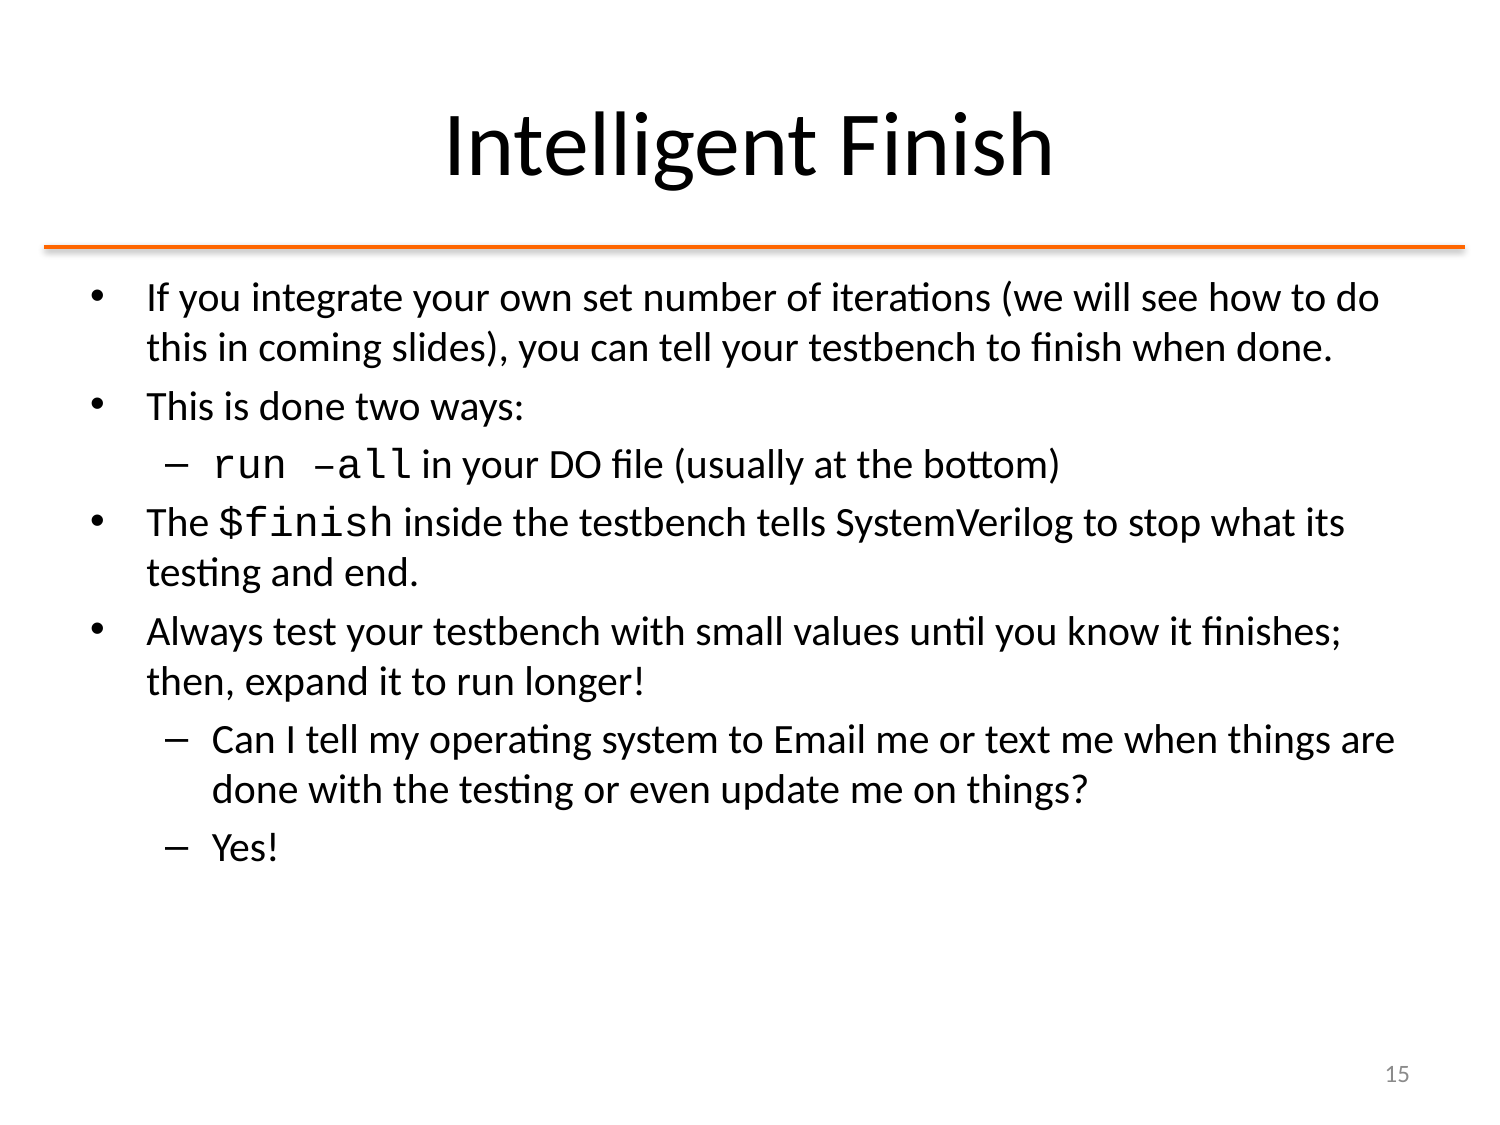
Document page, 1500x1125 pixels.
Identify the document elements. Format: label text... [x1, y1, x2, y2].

title Intelligent Finish [75, 45, 1425, 233]
slide_number 15 [1074, 1042, 1425, 1103]
list If you integrate your own set number of iterations (we will see how to do this in coming slides), you can tell your testbench to finish when done. This is done two ways: run –all in your DO file (usually at the bottom) The $finish inside the testbench tells SystemVerilog to stop what its testing and end. Always test your testbench with small values until you know it finishes; then, expand it to run longer! Can I tell my operating system to Email me or text me when things are done with the testing or even update me on things? Yes! [75, 262, 1425, 1005]
